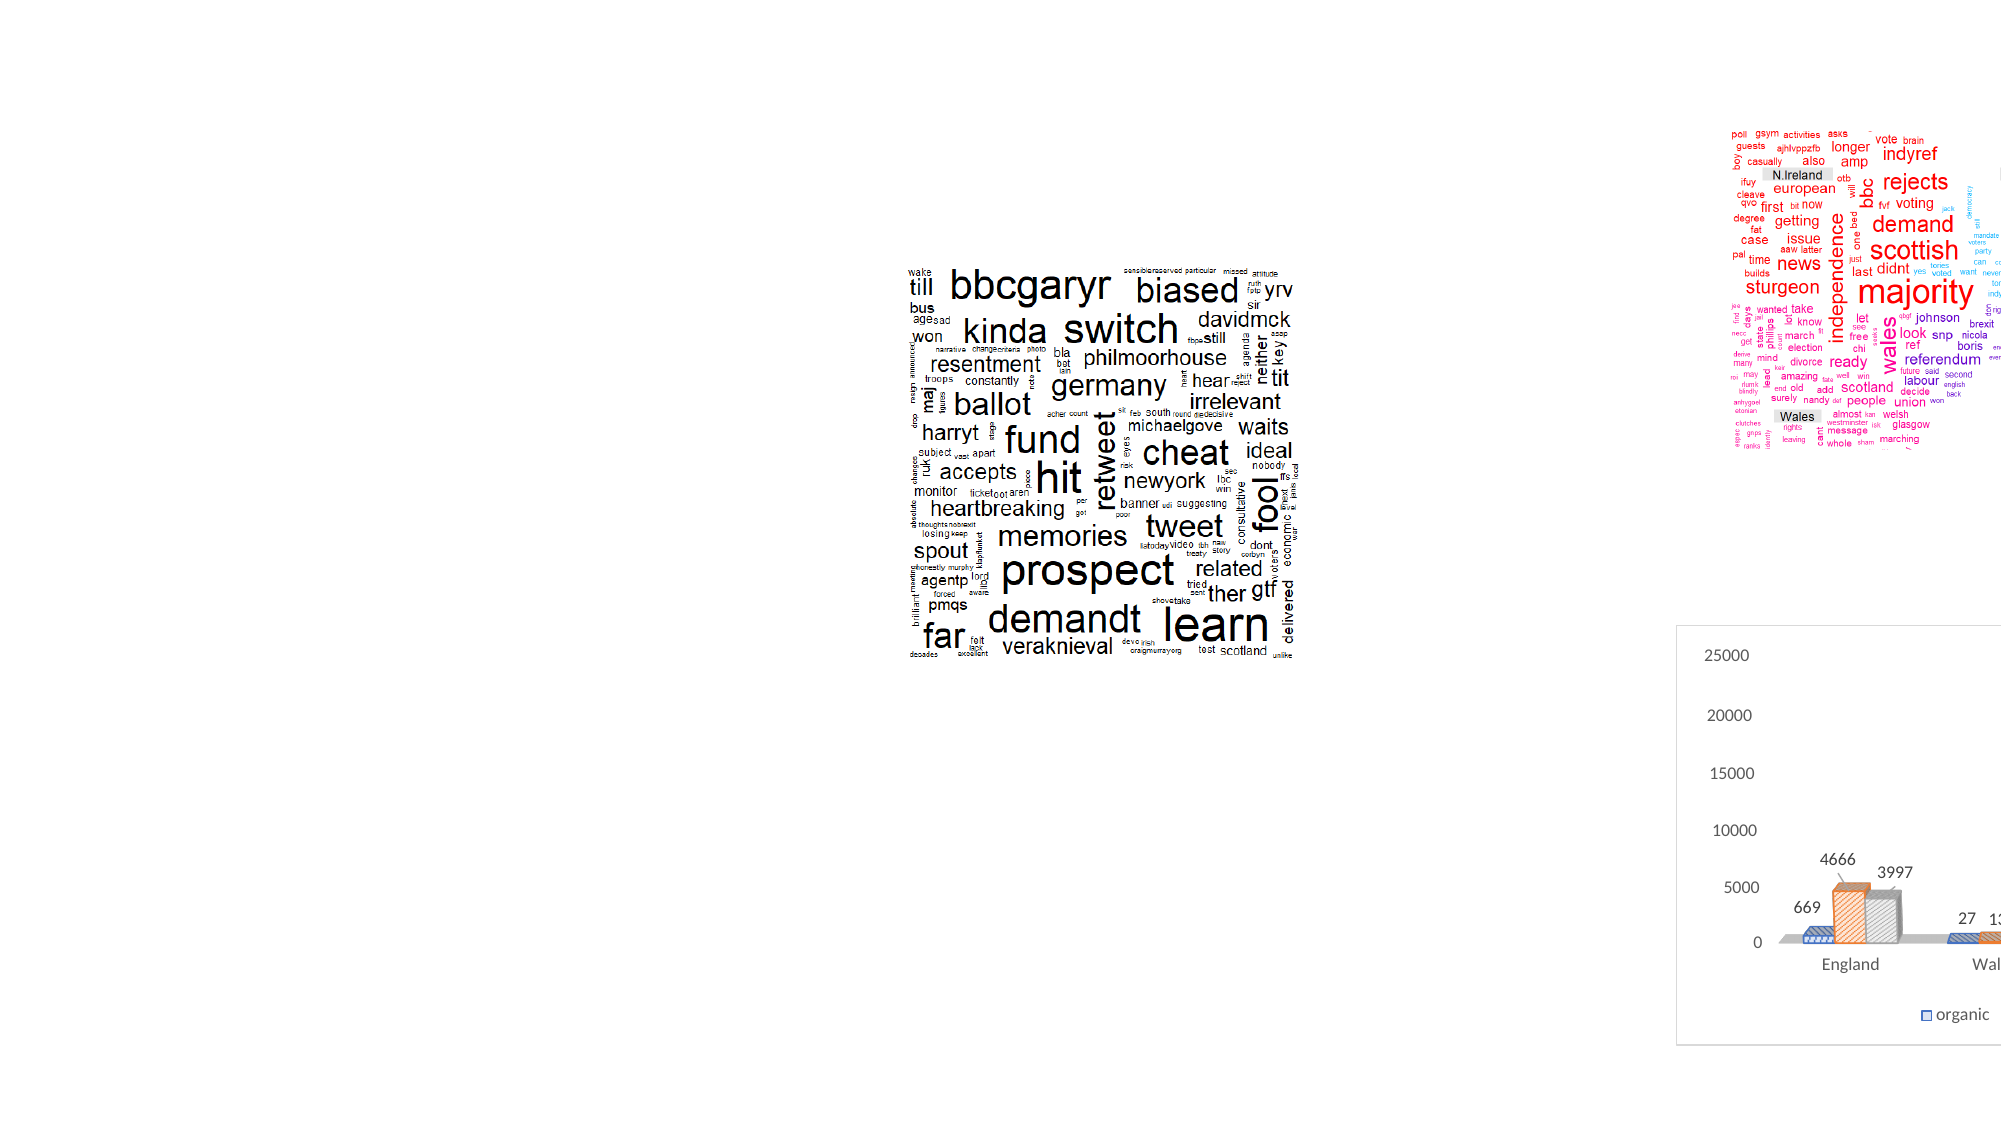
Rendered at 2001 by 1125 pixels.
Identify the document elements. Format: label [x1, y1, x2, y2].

picture [1675, 624, 2000, 1046]
picture [1722, 120, 2001, 461]
picture [862, 250, 1344, 672]
